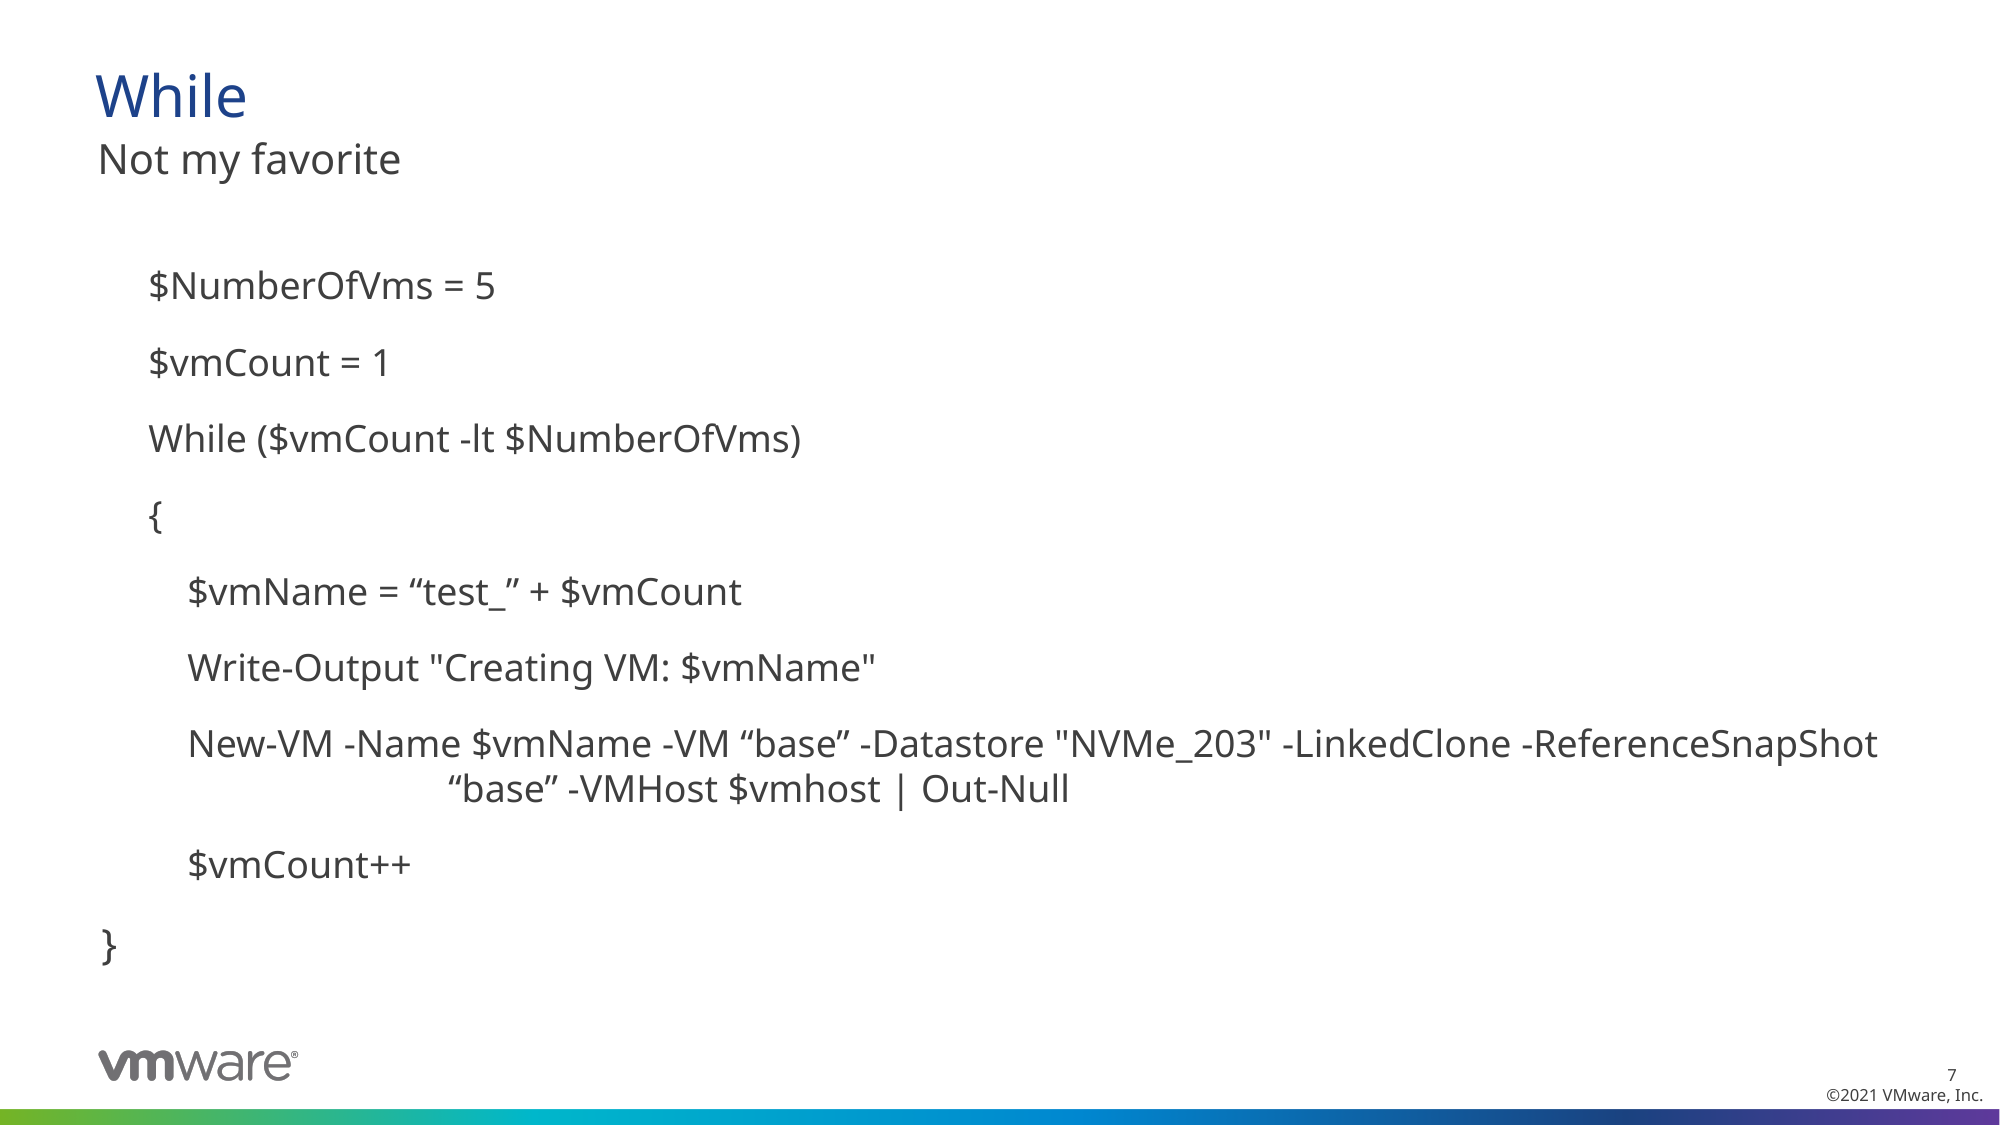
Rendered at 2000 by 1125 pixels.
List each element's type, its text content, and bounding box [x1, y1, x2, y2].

subtitle Not my favorite [97, 133, 1900, 174]
picture [1075, 1109, 2000, 1125]
picture [0, 1020, 720, 1125]
title While [95, 67, 1900, 131]
list $NumberOfVms = 5 $vmCount = 1 While ($vmCount -lt $NumberOfVms) { $vmName = “test_” + $vmCount Write-Output "Creating VM: $vmName" New-VM -Name $vmName -VM “base” -Datastore "NVMe_203" -LinkedClone -ReferenceSnapShot “base” -VMHost $vmhost | Out-Null $vmCount++ } [101, 262, 1902, 1013]
